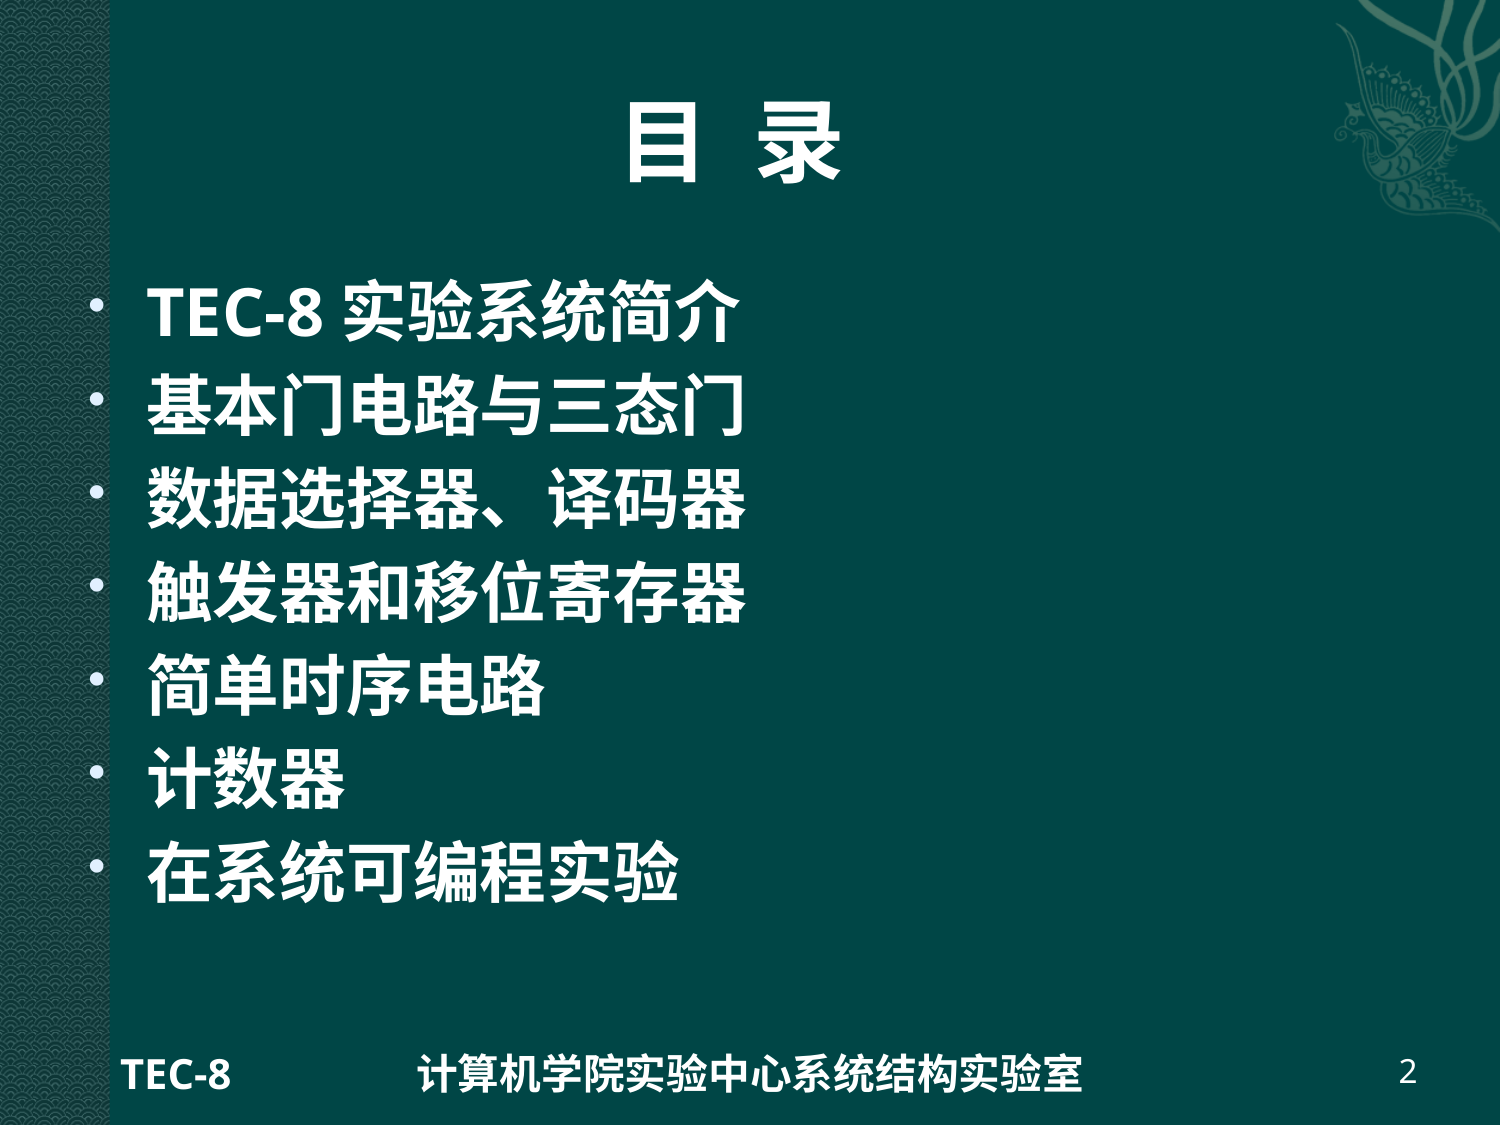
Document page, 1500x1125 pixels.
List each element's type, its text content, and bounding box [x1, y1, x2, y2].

footer 计算机学院实验中心系统结构实验室 [76, 1042, 1424, 1103]
list TEC-8实验系统简介 基本门电路与三态门 数据选择器、译码器 触发器和移位寄存器 简单时序电路 计数器 在系统可编程实验 [74, 262, 1460, 1006]
picture [0, 0, 110, 1125]
title 目 录 [112, 45, 1351, 233]
